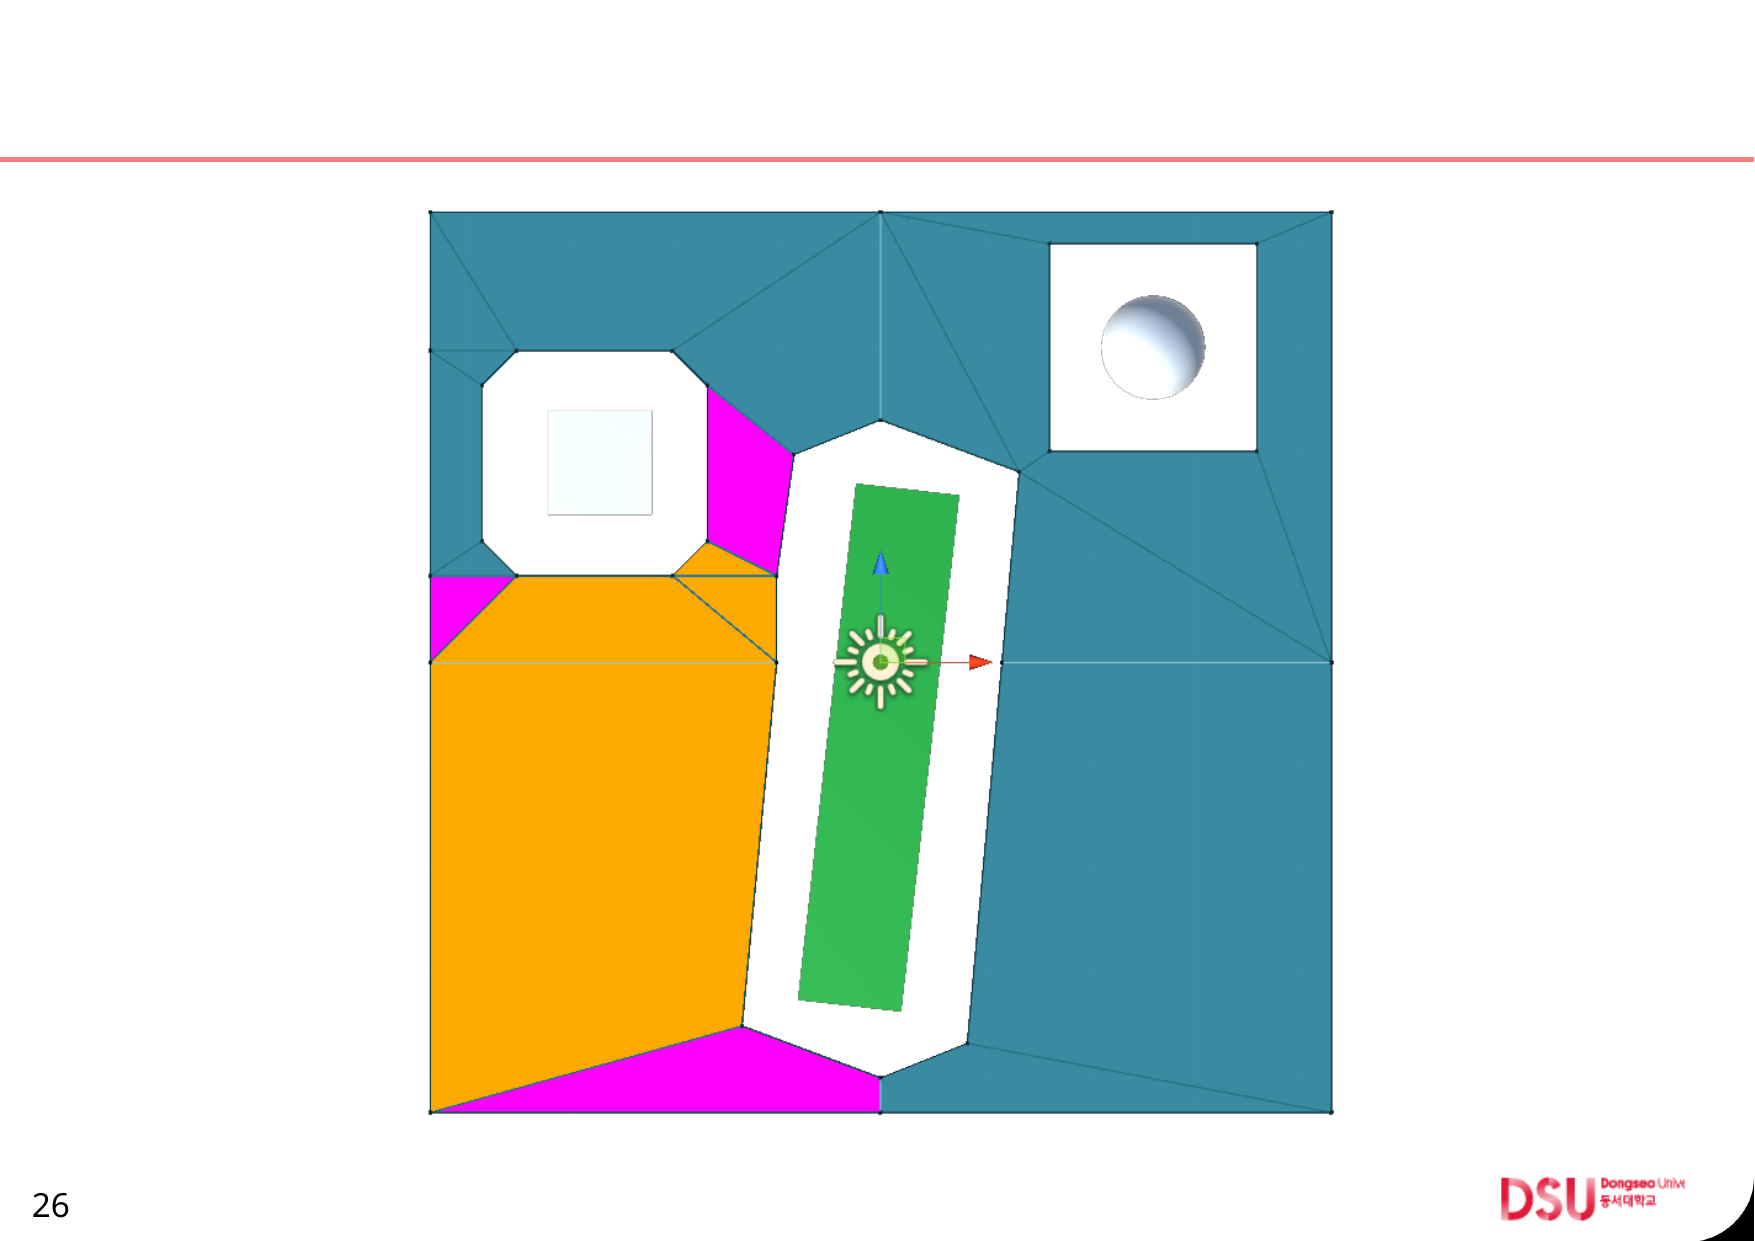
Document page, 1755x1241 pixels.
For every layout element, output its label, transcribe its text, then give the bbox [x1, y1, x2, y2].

slide_number 26 [14, 1175, 181, 1228]
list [367, 171, 1387, 1153]
picture [1500, 1175, 1754, 1241]
